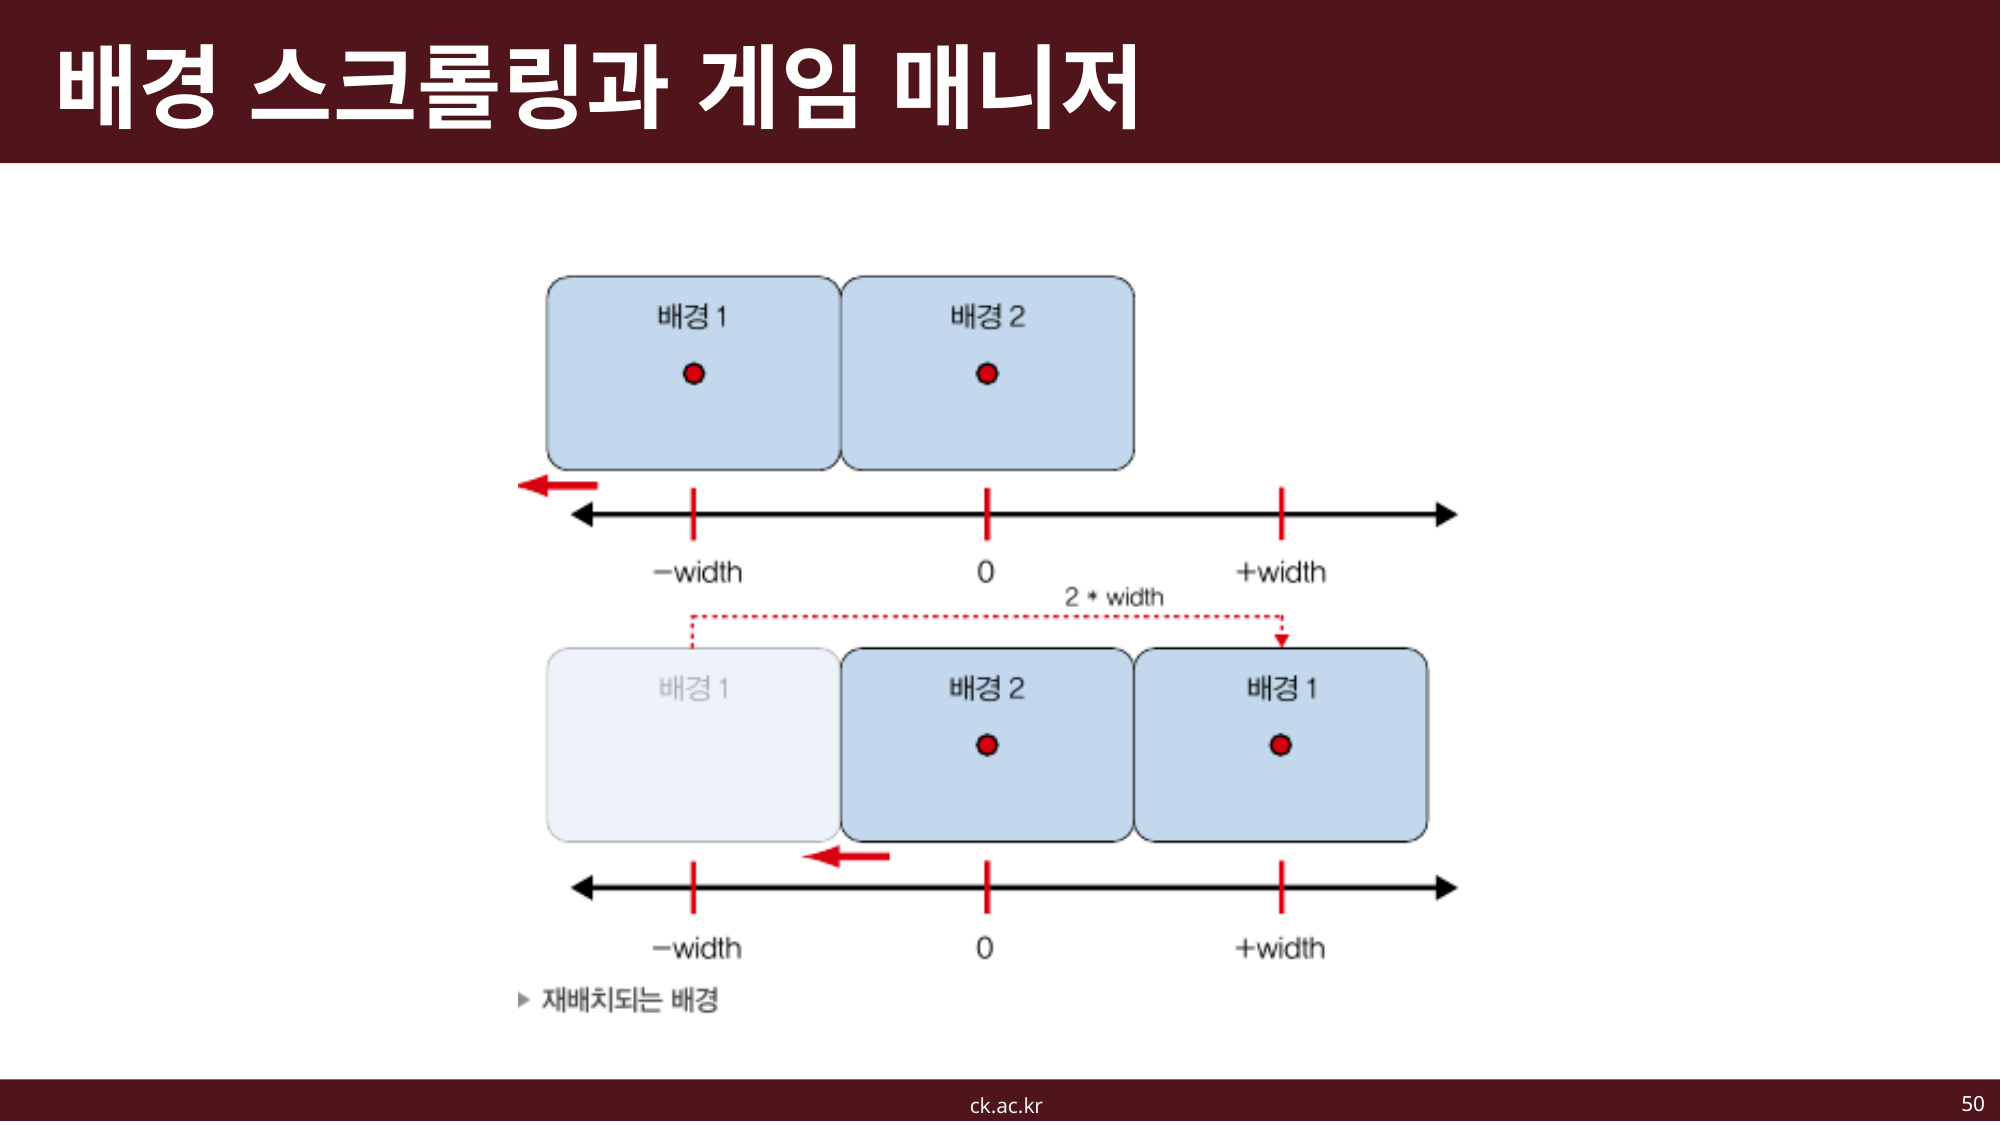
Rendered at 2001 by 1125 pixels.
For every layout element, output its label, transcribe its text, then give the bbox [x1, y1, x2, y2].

picture [518, 248, 1482, 1039]
footer ck.ac.kr [949, 1084, 1064, 1125]
slide_number 50 [1911, 1083, 2000, 1125]
title 배경 스크롤링과 게임 매니저 [39, 34, 1289, 149]
